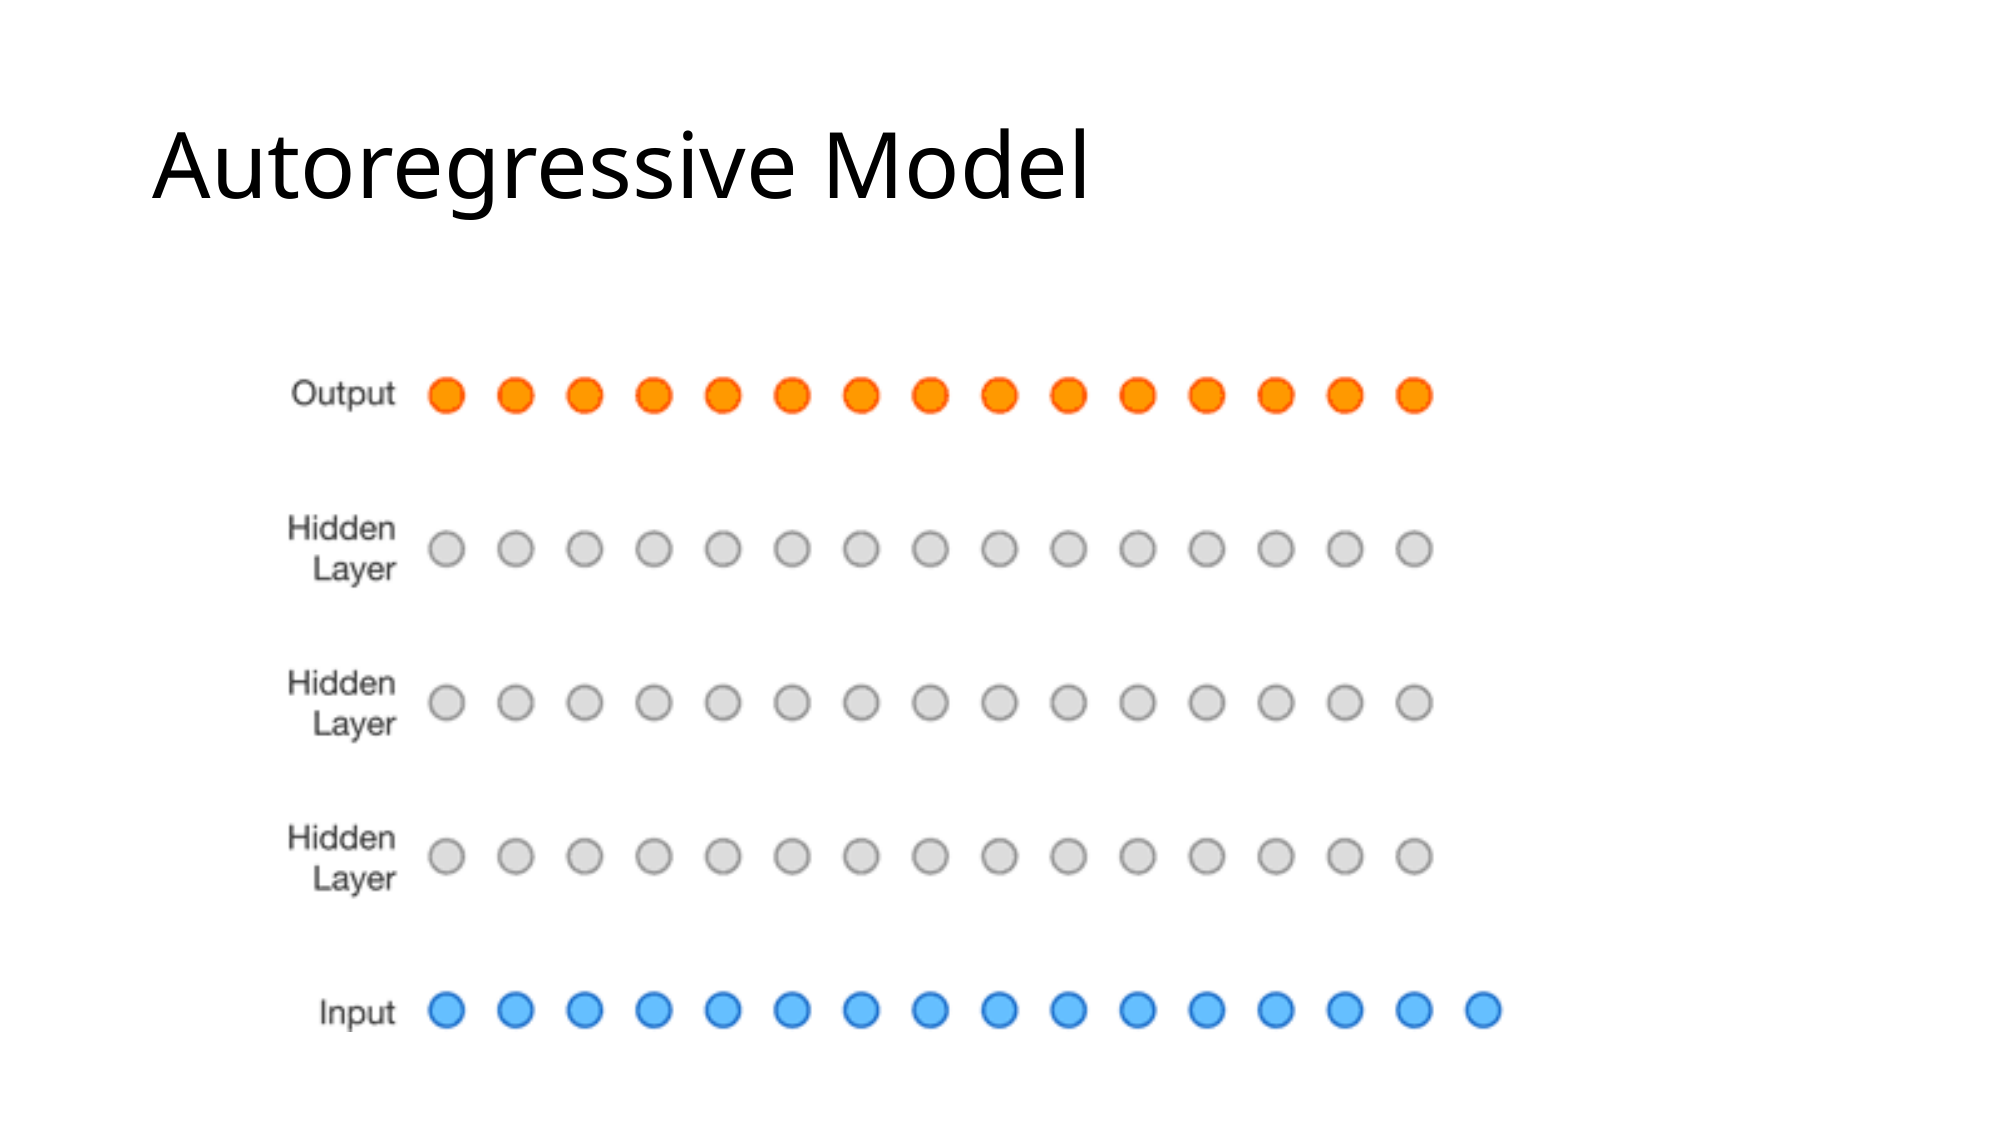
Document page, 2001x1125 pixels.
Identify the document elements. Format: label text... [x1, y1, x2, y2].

picture [285, 375, 1715, 1032]
title Autoregressive Model [137, 59, 1863, 278]
